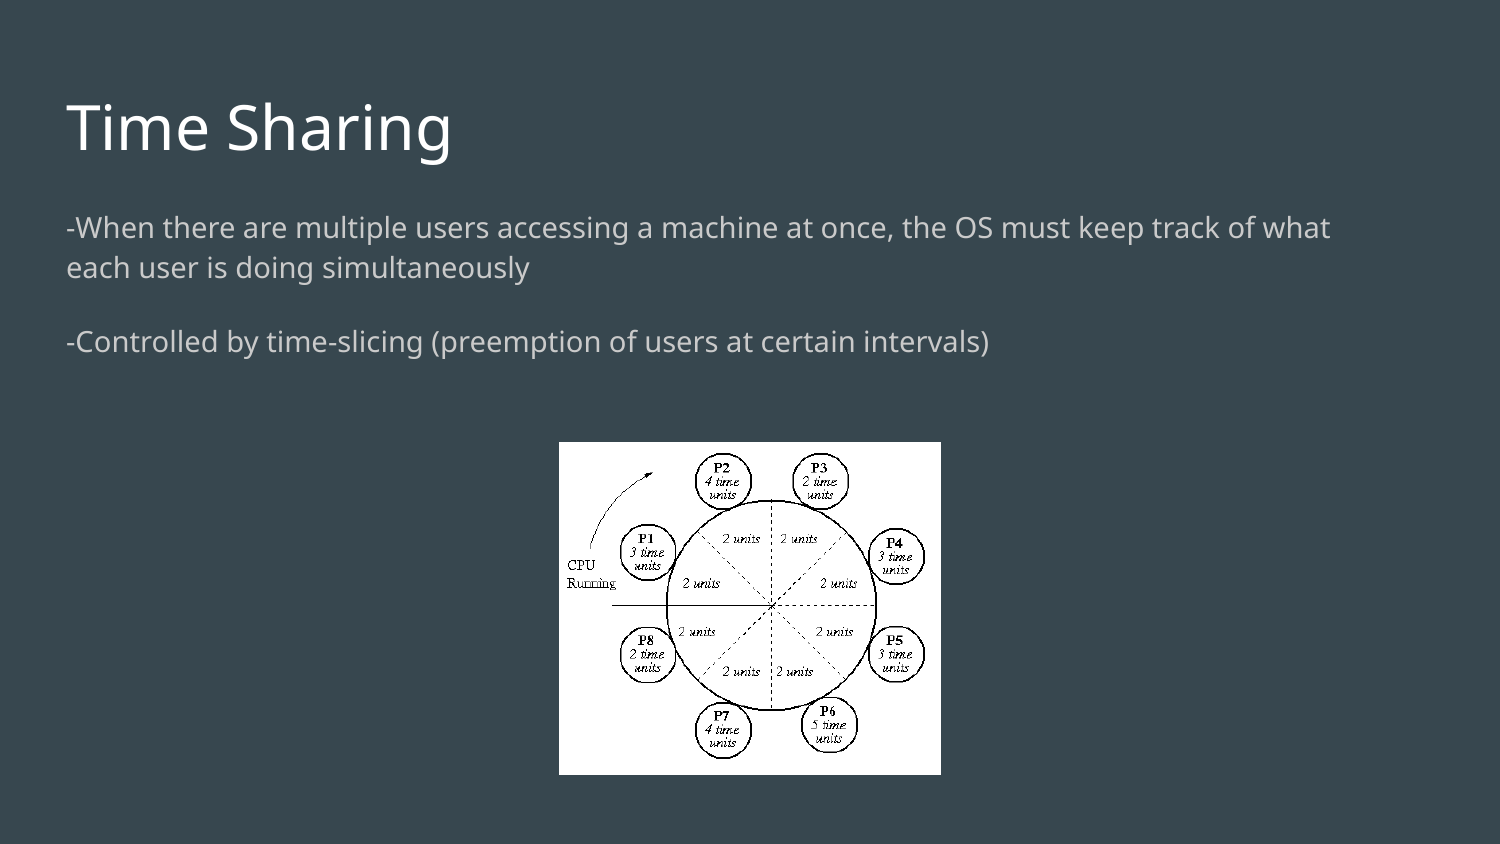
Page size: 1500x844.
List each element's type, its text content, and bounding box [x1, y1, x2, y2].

picture [559, 442, 941, 775]
list -When there are multiple users accessing a machine at once, the OS must keep track of what each user is doing simultaneously -Controlled by time-slicing (preemption of users at certain intervals) [51, 189, 1403, 750]
title Time Sharing [51, 72, 1449, 167]
